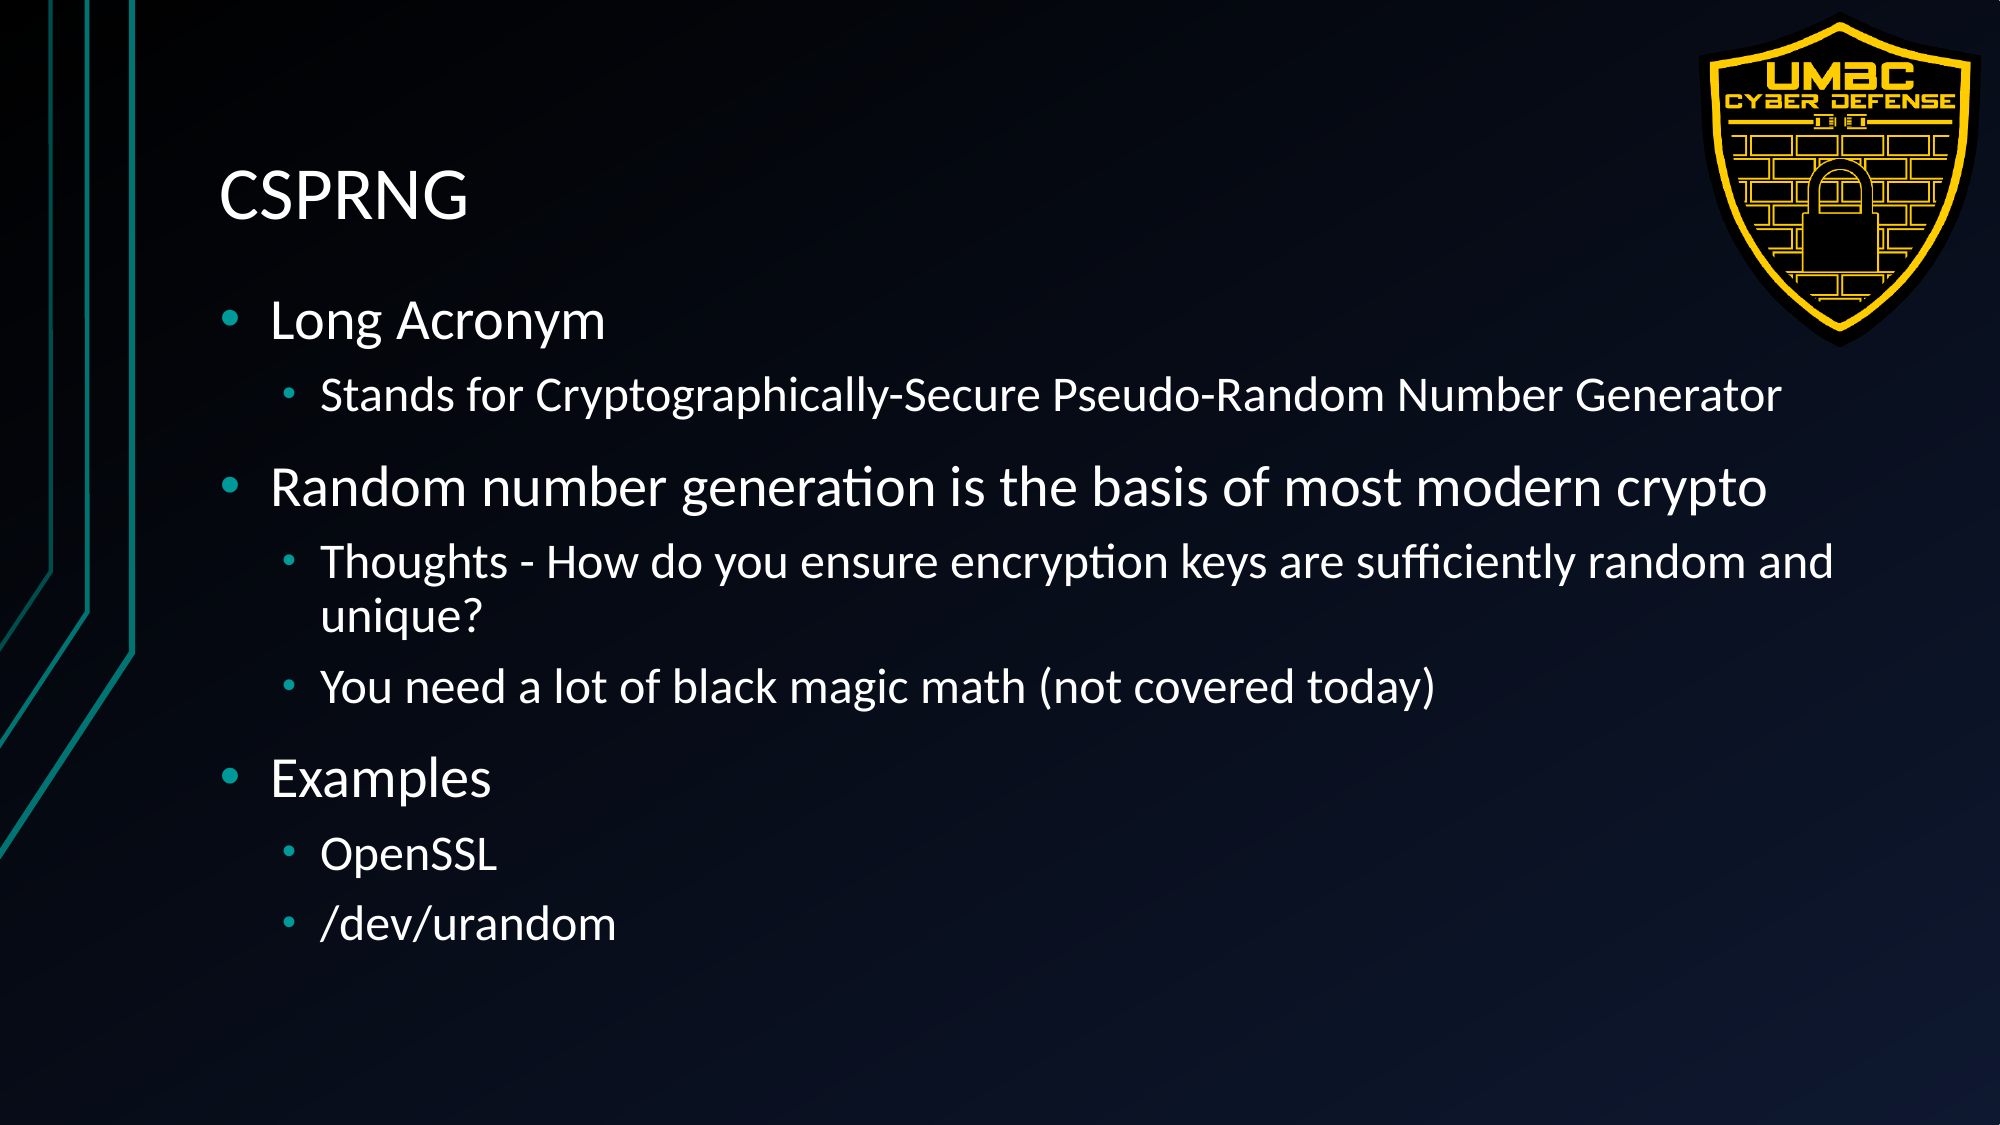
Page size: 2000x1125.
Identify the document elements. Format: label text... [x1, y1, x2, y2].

list Long Acronym Stands for Cryptographically-Secure Pseudo-Random Number Generator Random number generation is the basis of most modern crypto Thoughts - How do you ensure encryption keys are sufficiently random and unique? You need a lot of black magic math (not covered today) Examples OpenSSL /dev/urandom [199, 279, 1900, 1012]
picture [1699, 12, 1981, 347]
title CSPRNG [199, 45, 1696, 246]
